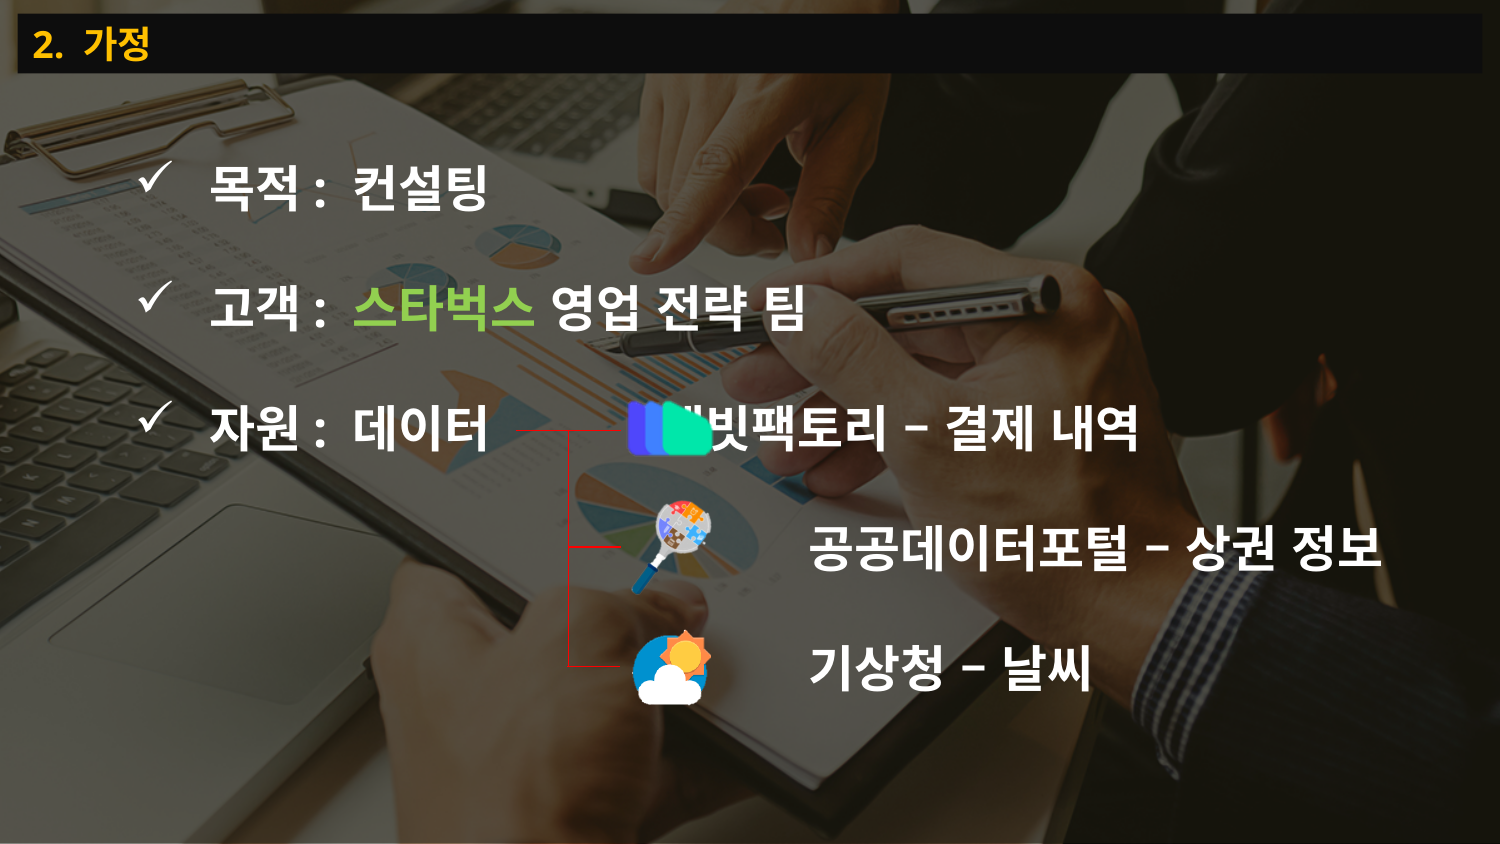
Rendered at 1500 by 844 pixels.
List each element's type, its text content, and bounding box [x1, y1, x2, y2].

picture [630, 624, 715, 709]
text_box 목적: 컨설팅 고객: 스타벅스 영업 전략 팀 자원: 데이터 해빗팩토리 – 결제 내역 공공데이터포털 – 상권 정보 기상청 – 날씨 [119, 150, 1399, 706]
picture [456, 350, 872, 617]
text_box [0, 0, 1500, 844]
text_box 2. 가정 [17, 13, 1483, 74]
table_cell 삼성카드 [569, 548, 615, 557]
table_cell 삼성카드 [566, 663, 614, 671]
